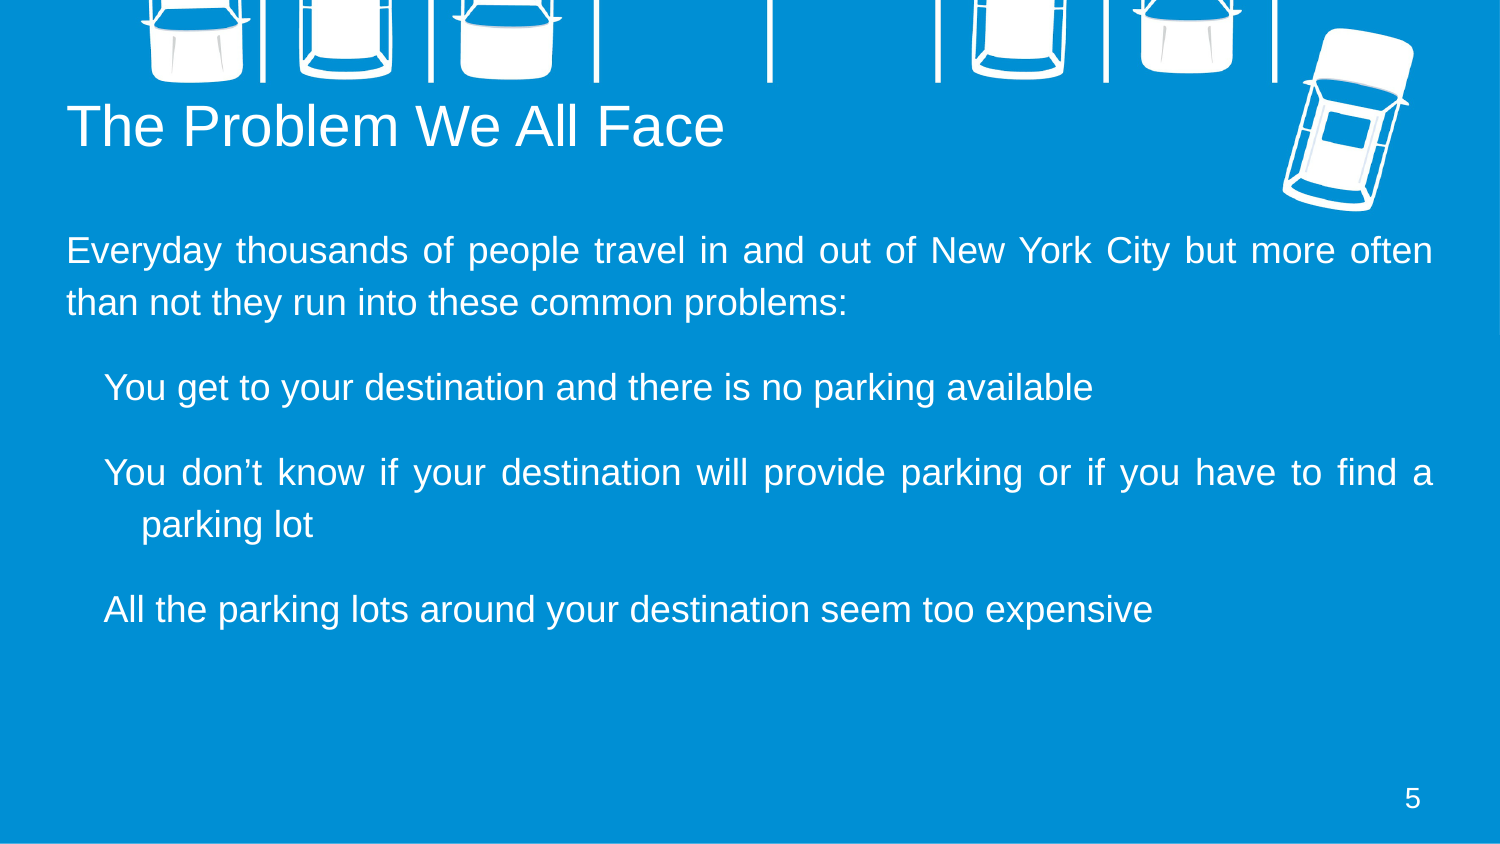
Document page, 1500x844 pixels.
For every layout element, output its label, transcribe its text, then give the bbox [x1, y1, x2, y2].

slide_number ‹#› [1389, 764, 1480, 830]
picture [300, 0, 392, 72]
title The Problem We All Face [51, 72, 1449, 167]
picture [1316, 29, 1413, 72]
picture [972, 0, 1066, 72]
picture [768, 0, 772, 72]
picture [142, 0, 249, 72]
picture [1283, 167, 1382, 204]
picture [453, 0, 560, 72]
picture [1134, 0, 1241, 72]
list Everyday thousands of people travel in and out of New York City but more often than not they run into these common problems: You get to your destination and there is no parking available You don’t know if your destination will provide parking or if you have to find a parking lot All the parking lots around your destination seem too expensive [51, 204, 1449, 765]
picture [429, 0, 433, 72]
picture [936, 0, 940, 72]
picture [1104, 0, 1108, 72]
picture [261, 0, 265, 72]
picture [594, 0, 599, 72]
picture [1273, 0, 1277, 72]
